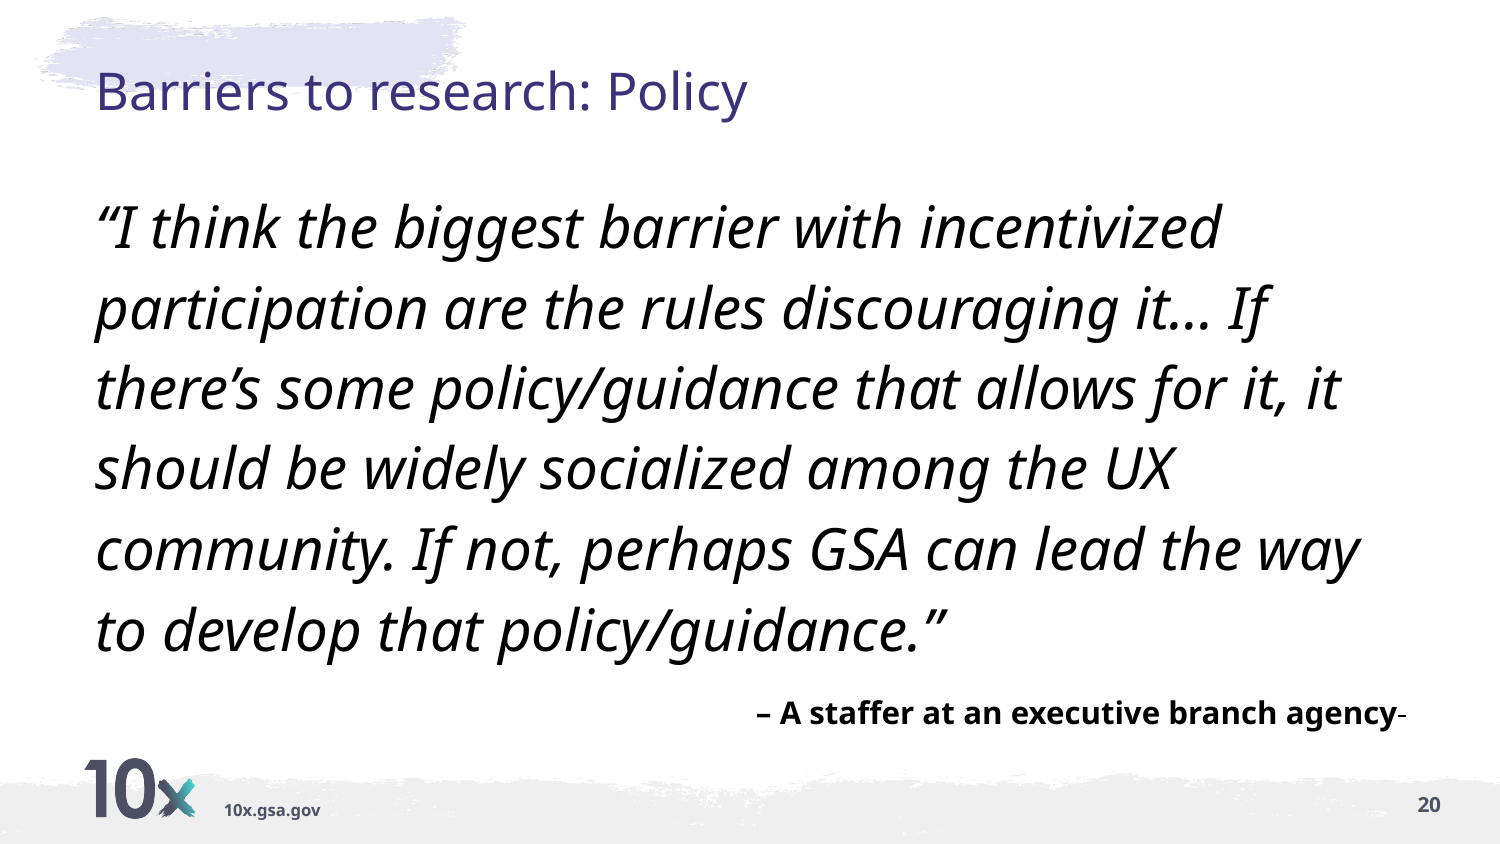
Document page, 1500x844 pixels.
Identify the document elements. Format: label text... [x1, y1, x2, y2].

picture [0, 0, 1500, 844]
list “I think the biggest barrier with incentivized participation are the rules discouraging it... If there’s some policy/guidance that allows for it, it should be widely socialized among the UX community. If not, perhaps GSA can lead the way to develop that policy/guidance.” – A staffer at an executive branch agency [84, 168, 1418, 704]
title Barriers to research: Policy [84, 28, 1418, 142]
